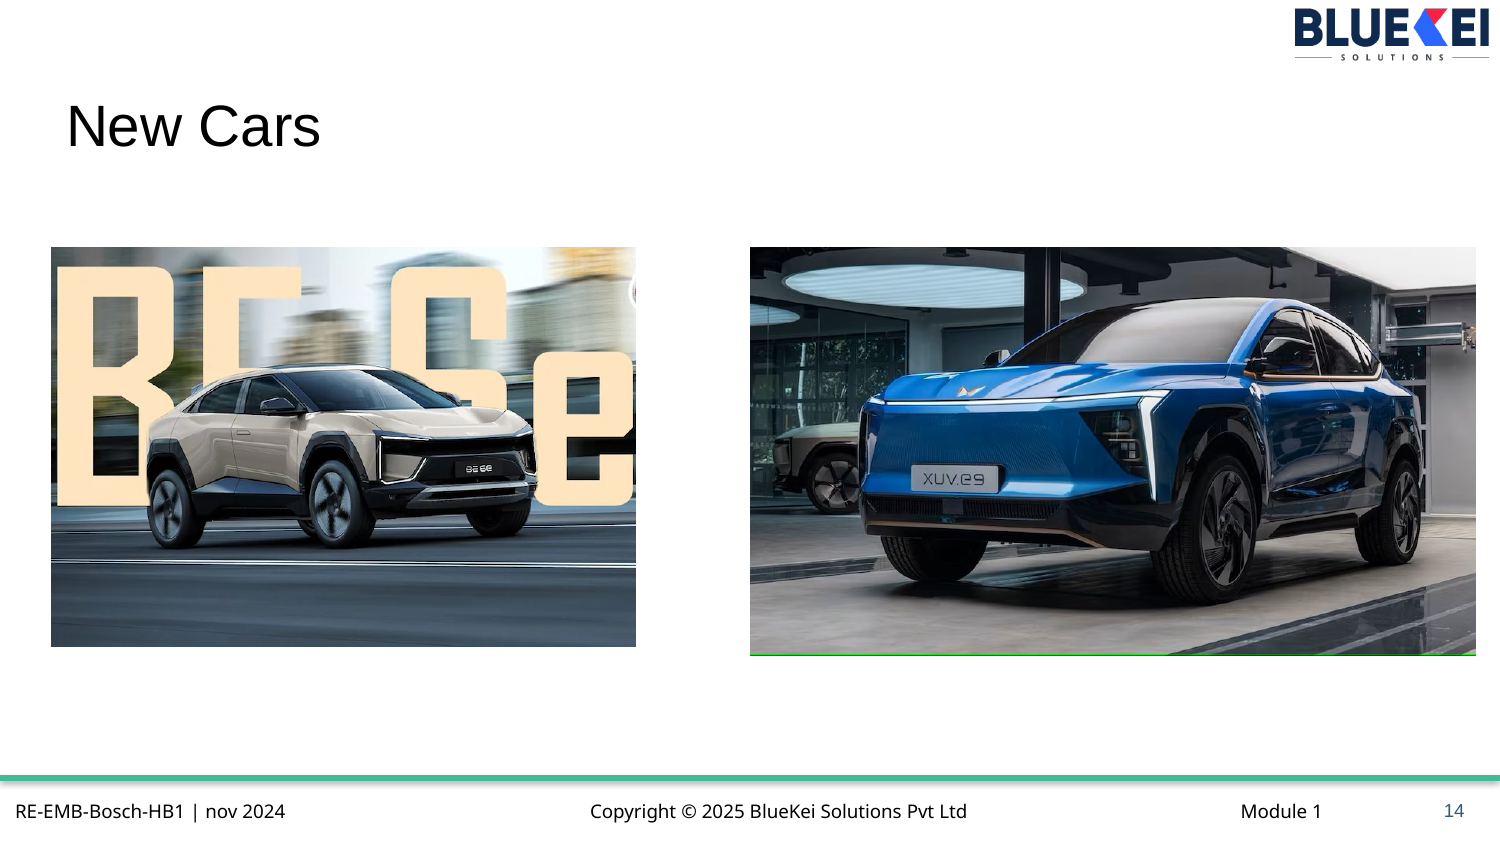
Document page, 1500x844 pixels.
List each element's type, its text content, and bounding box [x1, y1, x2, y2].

picture [50, 247, 637, 647]
picture [749, 247, 1477, 656]
picture [1293, 7, 1491, 63]
slide_number 14 [1389, 777, 1480, 842]
title New Cars [51, 72, 1449, 167]
